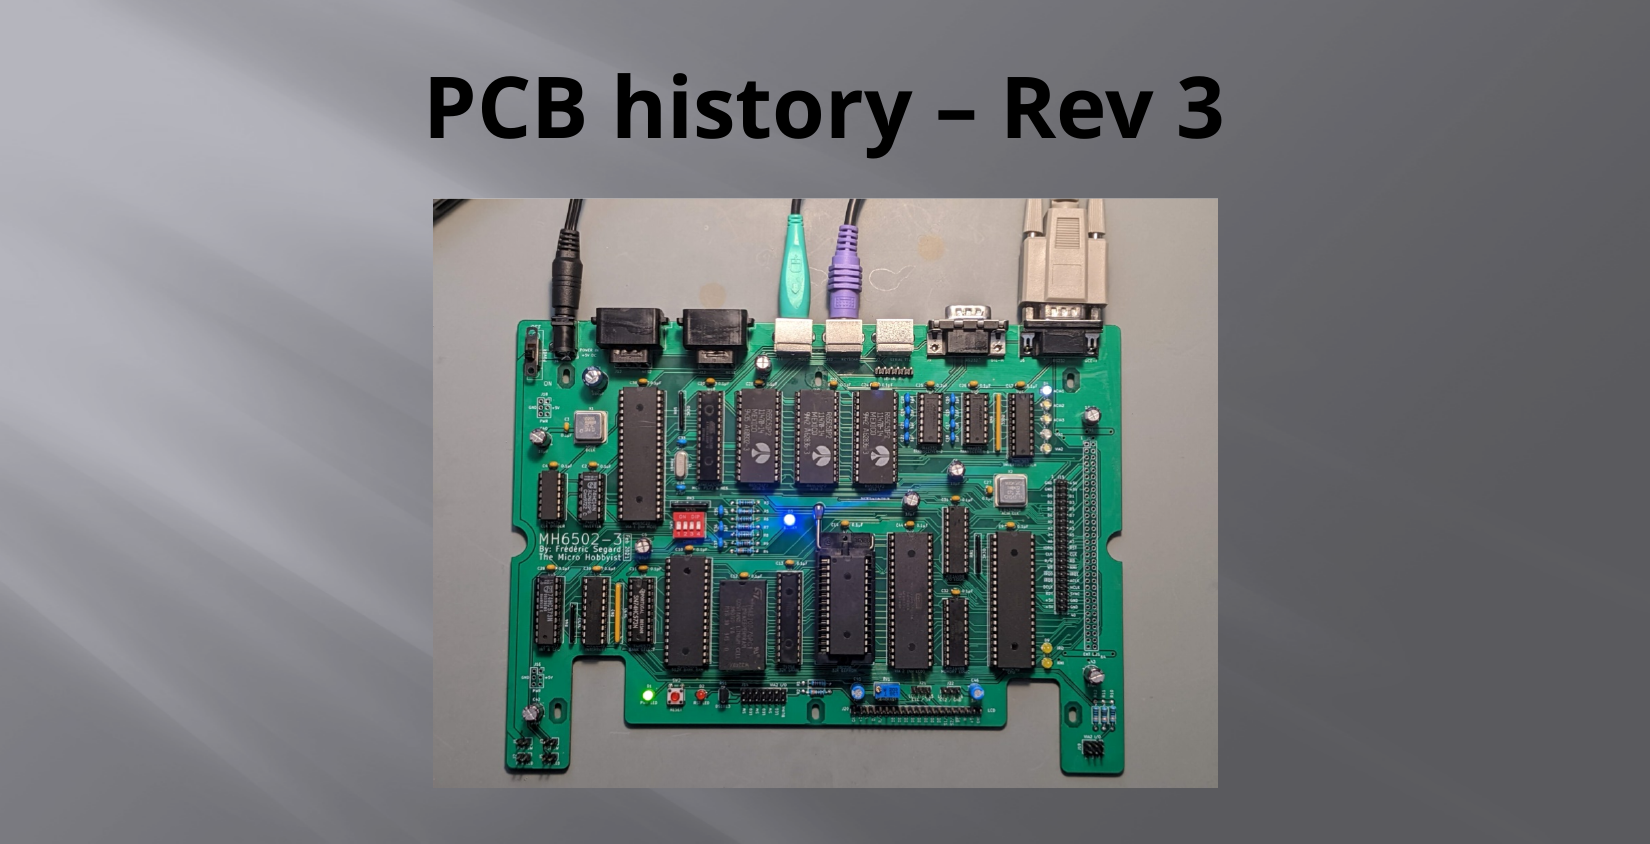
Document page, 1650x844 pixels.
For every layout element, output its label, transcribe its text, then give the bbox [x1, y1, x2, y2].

title PCB history – Rev 3 [82, 33, 1568, 175]
picture [433, 100, 1217, 844]
